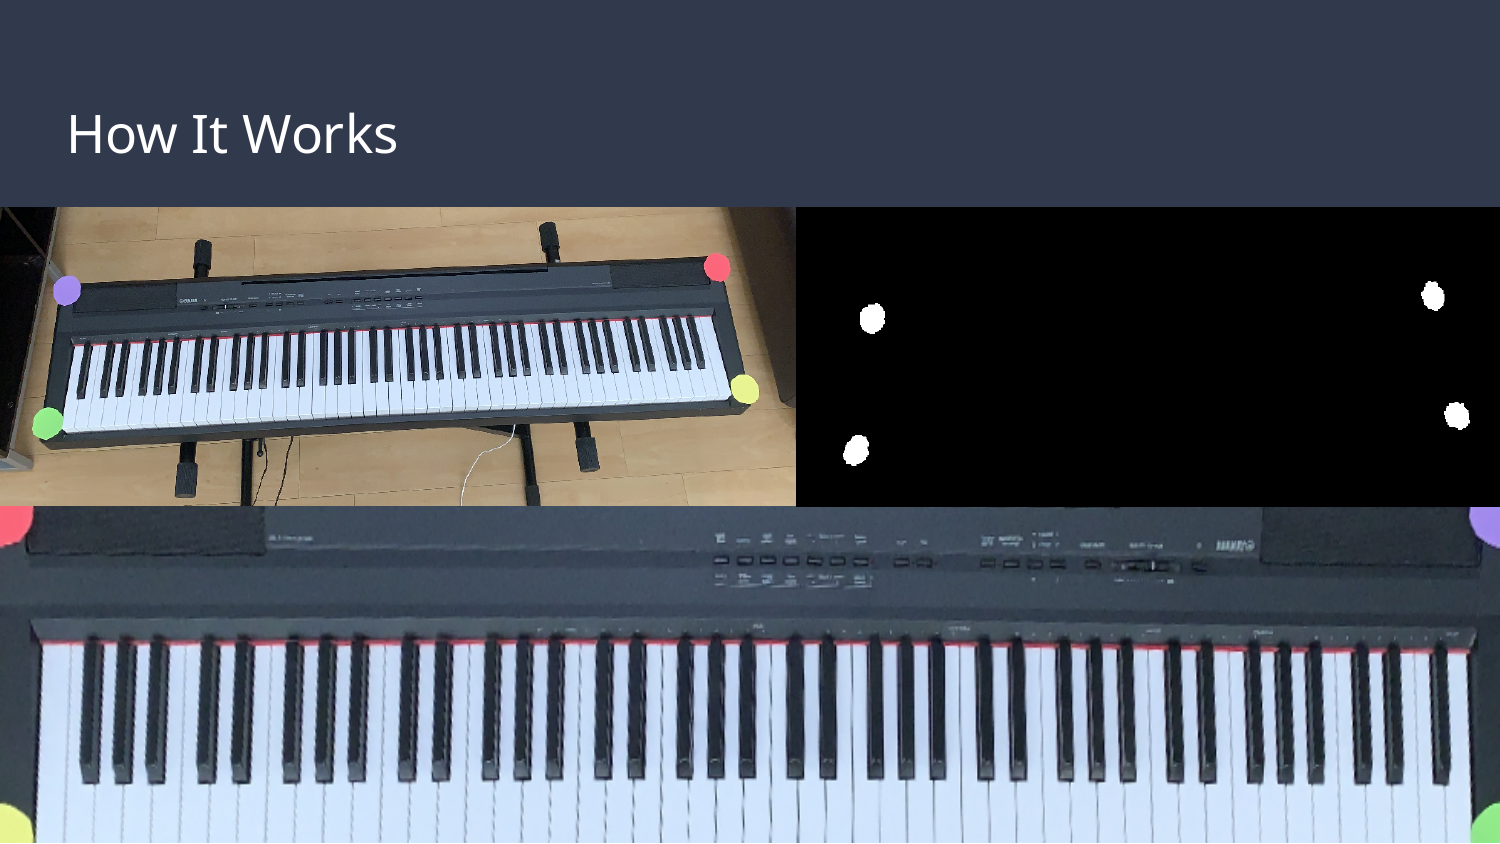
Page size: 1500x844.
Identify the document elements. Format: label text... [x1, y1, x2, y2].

title How It Works [51, 82, 1449, 185]
picture [0, 207, 1500, 844]
